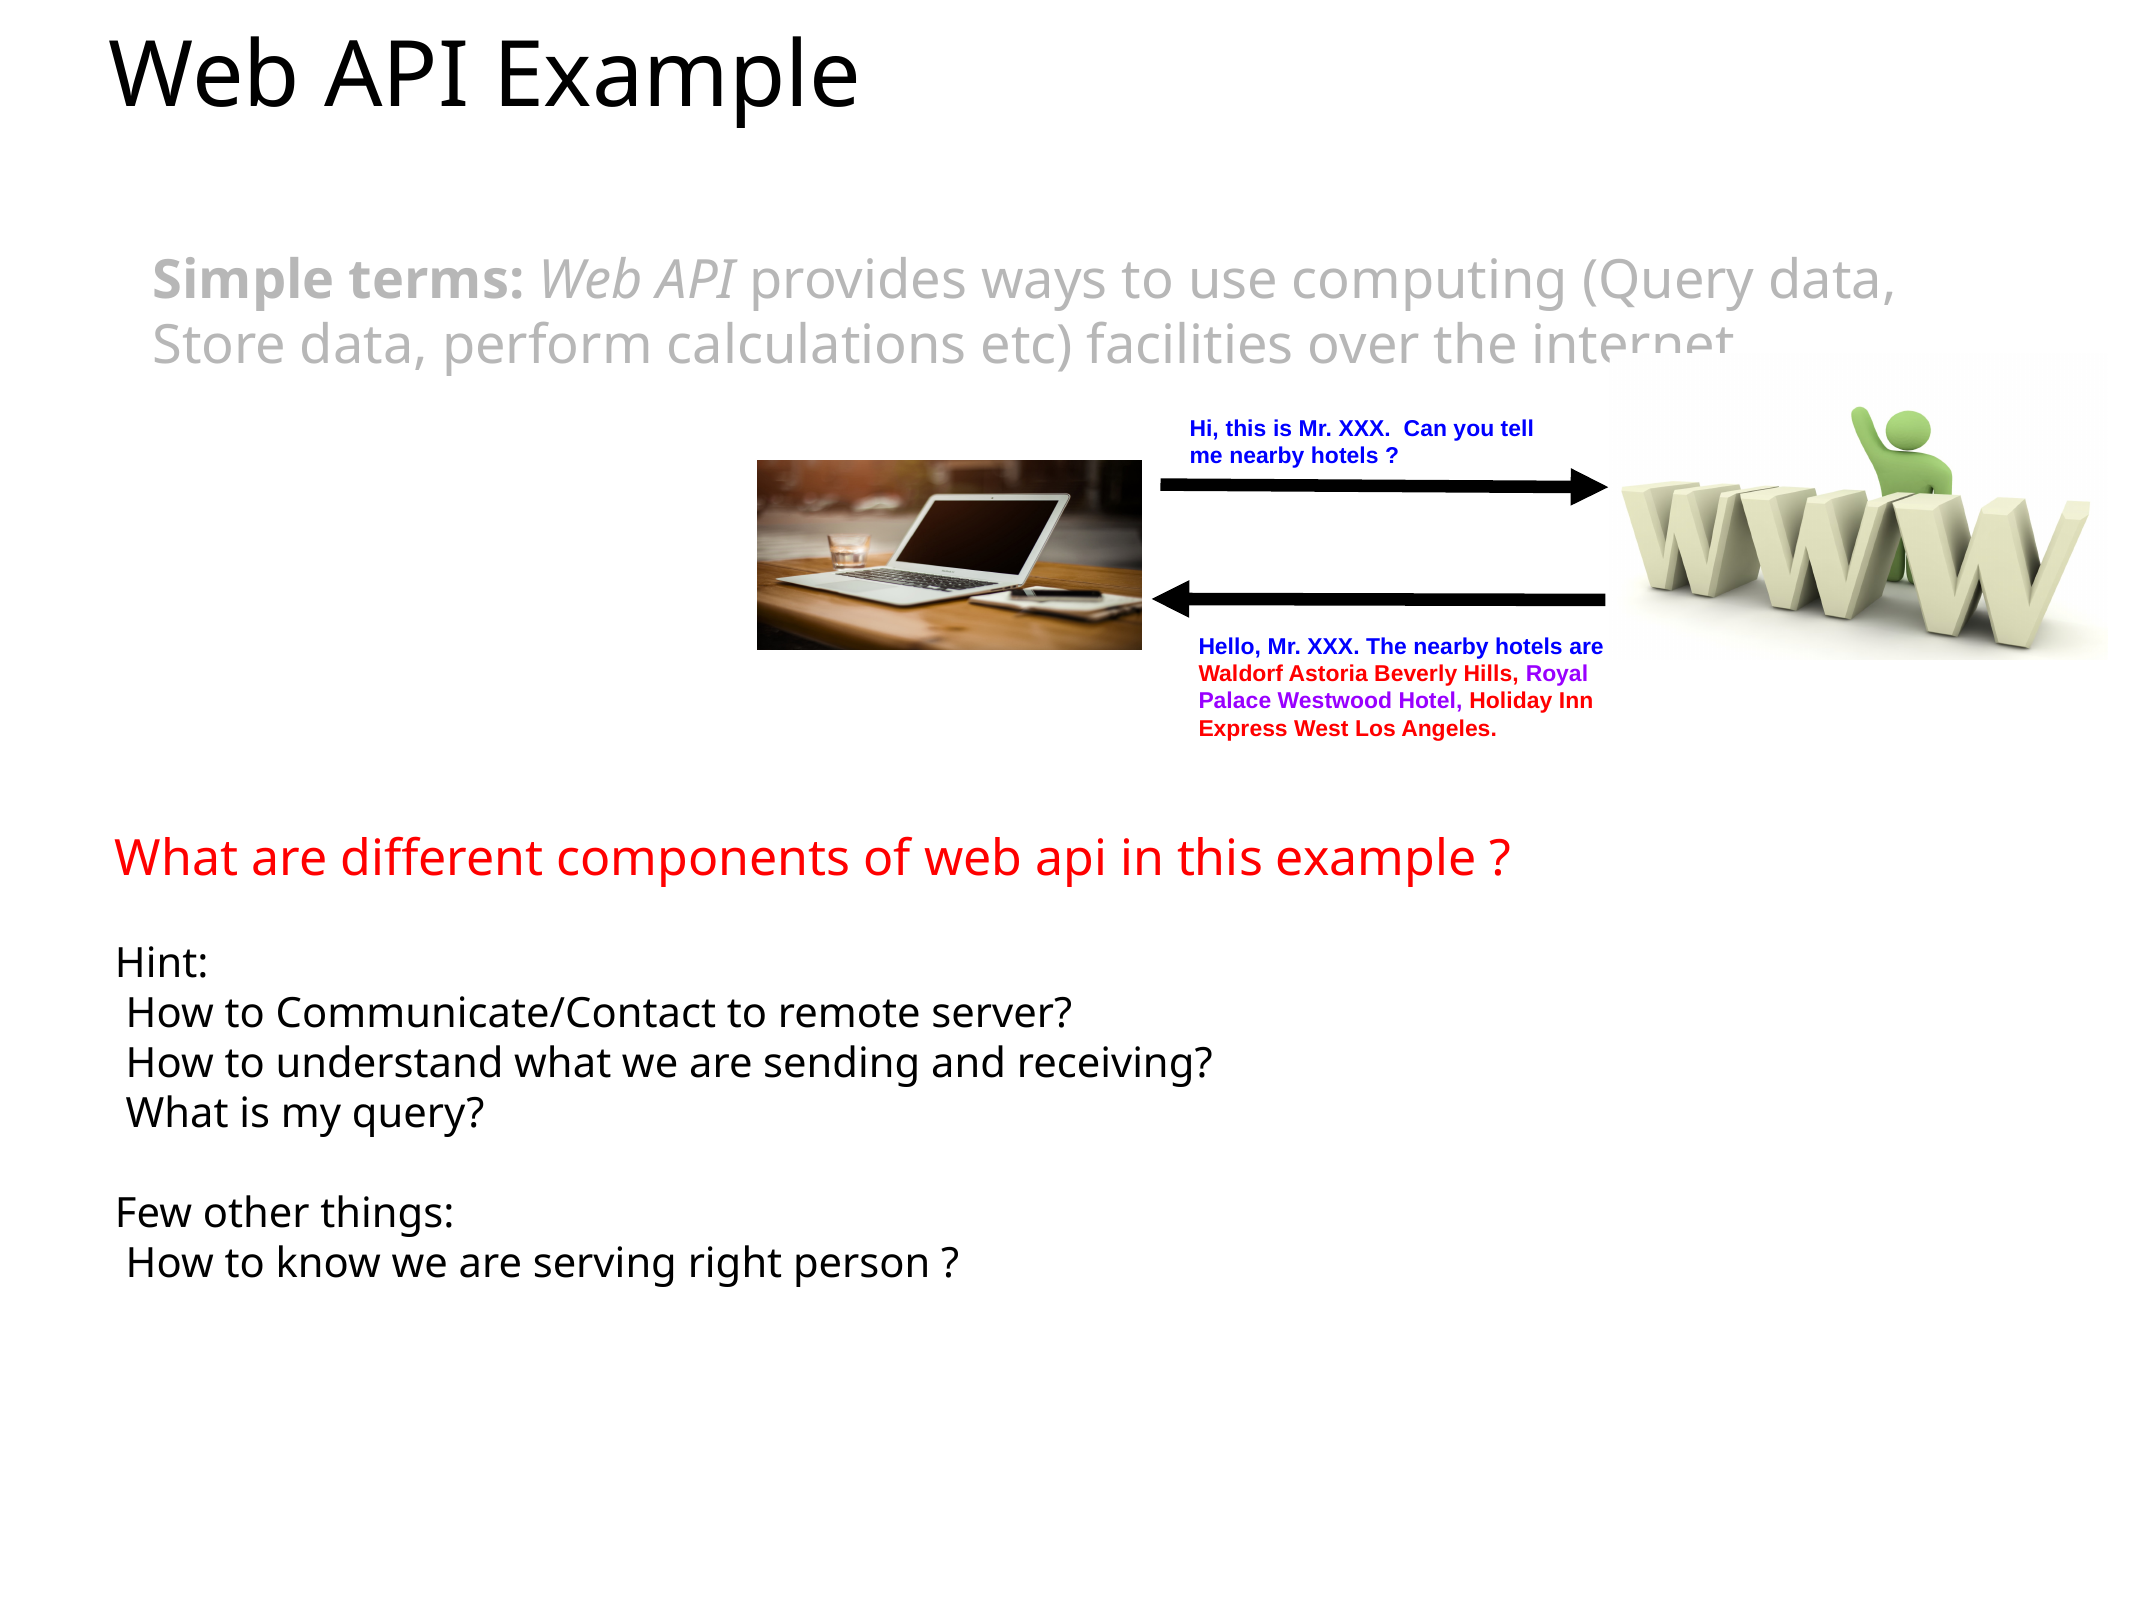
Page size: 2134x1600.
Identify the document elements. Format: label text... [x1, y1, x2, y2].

title Web API Example [93, 0, 2040, 229]
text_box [757, 352, 2109, 669]
list Simple terms: Web API provides ways to use computing (Query data, Store data, perform calculations etc) facilities over the internet. [93, 229, 2040, 527]
text_box What are different components of web api in this example ? Hint: How to Communicate/Contact to remote server? How to understand what we are sending and receiving? What is my query? Few other things: How to know we are serving right person ? [99, 810, 2040, 1558]
